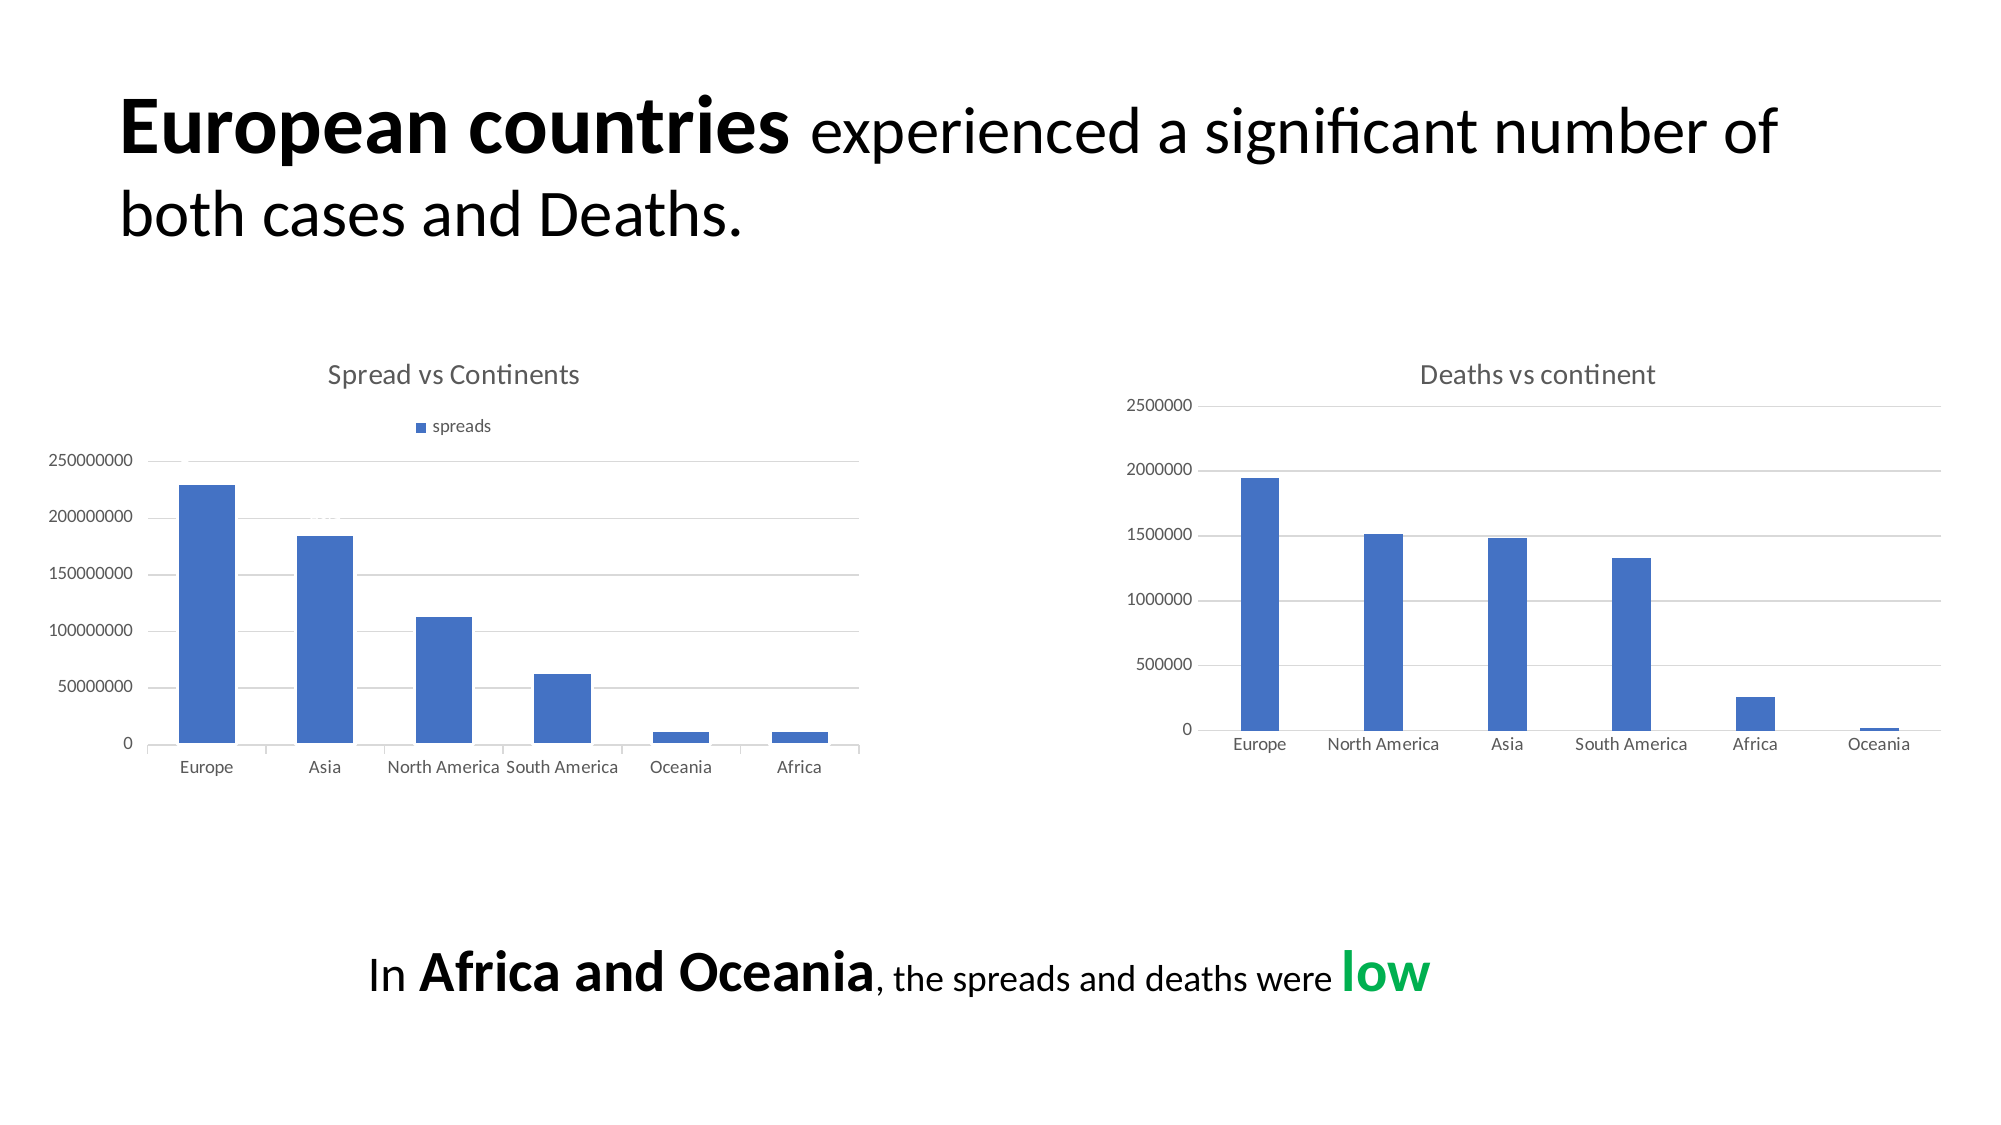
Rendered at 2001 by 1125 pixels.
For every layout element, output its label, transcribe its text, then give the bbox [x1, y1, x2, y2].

text_box European countries experienced a significant number of both cases and Deaths. [104, 62, 1804, 258]
text_box In Africa and Oceania, the spreads and deaths were low [353, 925, 1881, 1011]
chart [31, 337, 876, 788]
chart [1108, 337, 1969, 788]
